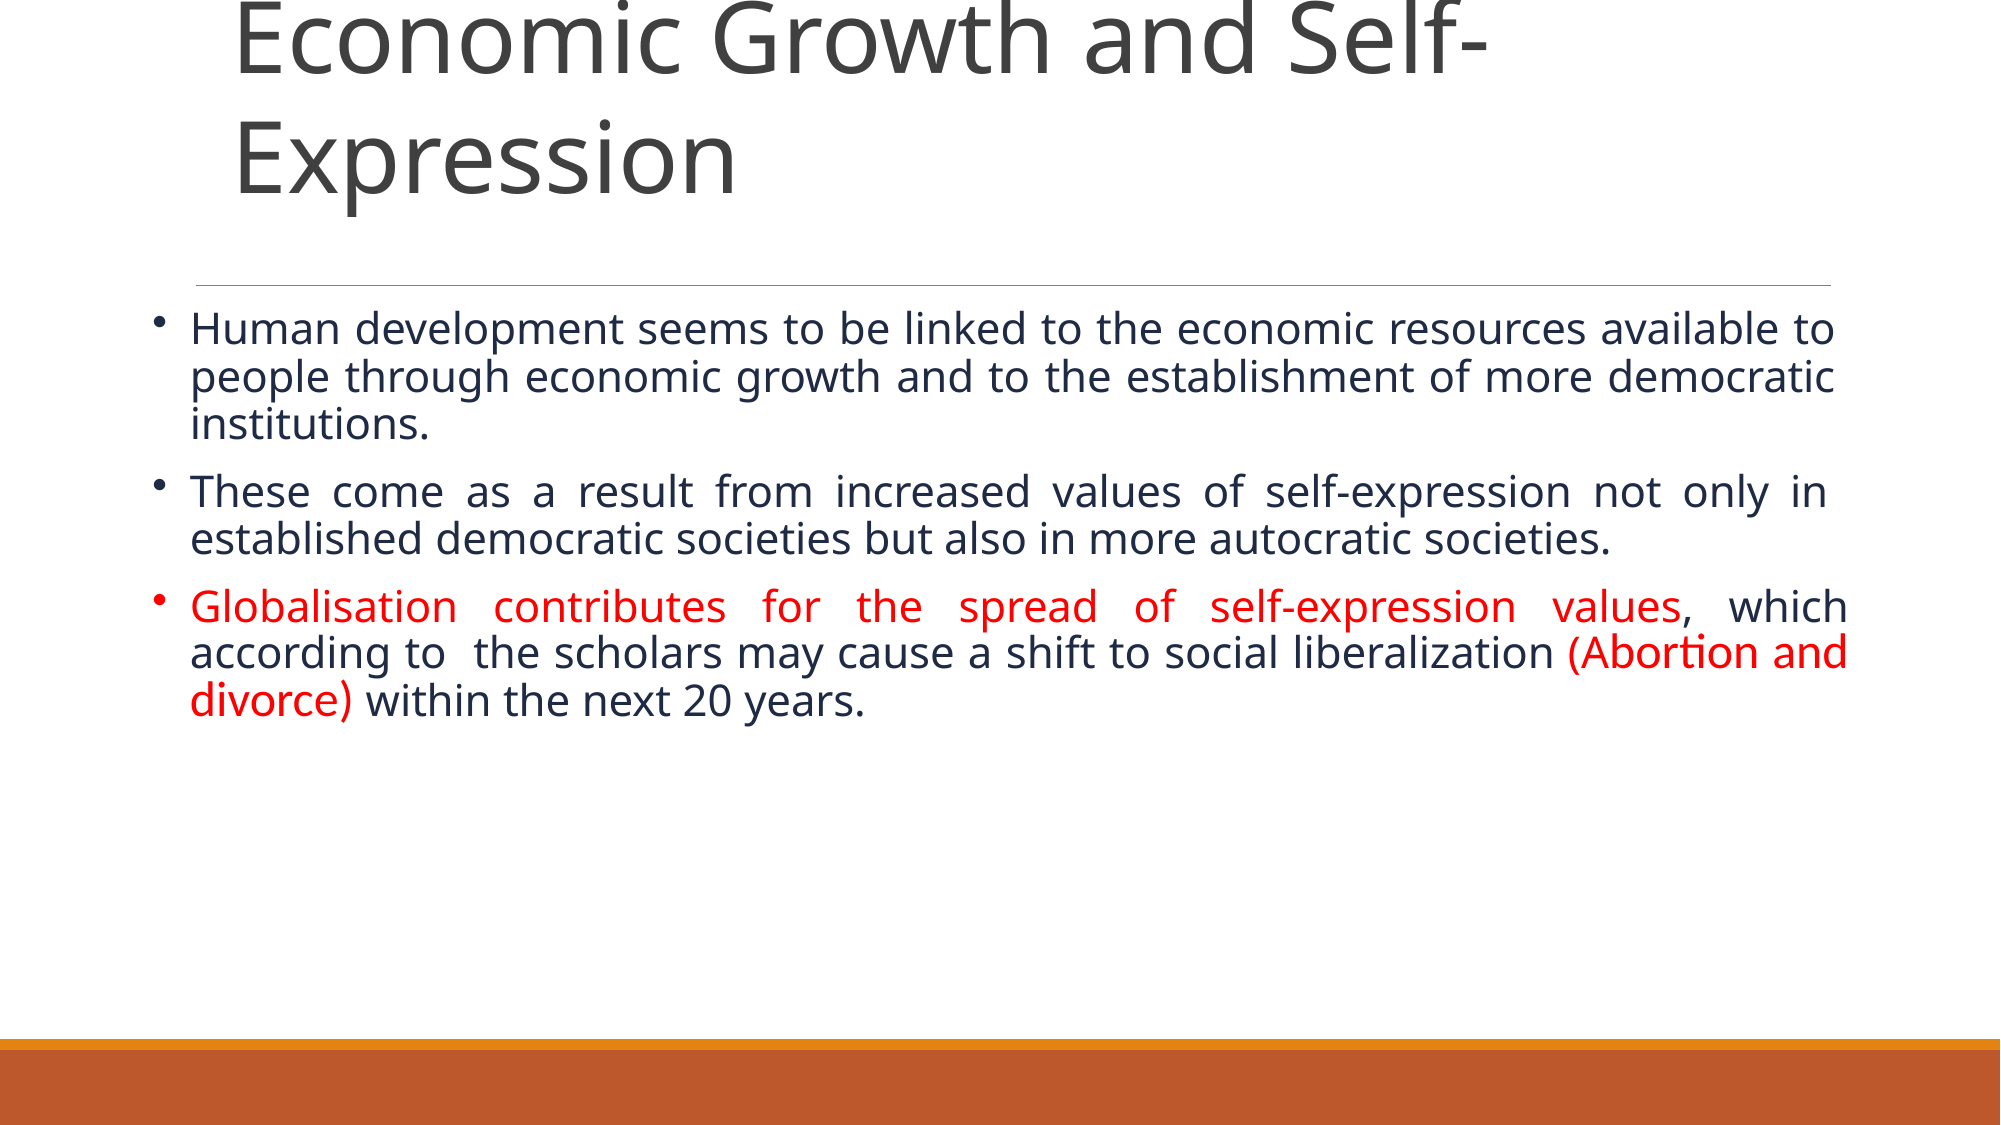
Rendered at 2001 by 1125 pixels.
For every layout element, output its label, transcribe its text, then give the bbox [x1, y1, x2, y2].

title Economic Growth and Self-Expression [229, 0, 1771, 214]
text_box Human development seems to be linked to the economic resources available to people through economic growth and to the establishment of more democratic institutions. These come as a result from increased values of self-expression not only in established democratic societies but also in more autocratic societies. Globalisation contributes for the spread of self-expression values, which according to the scholars may cause a shift to social liberalization (Abortion and divorce) within the next 20 years. [150, 298, 1850, 727]
